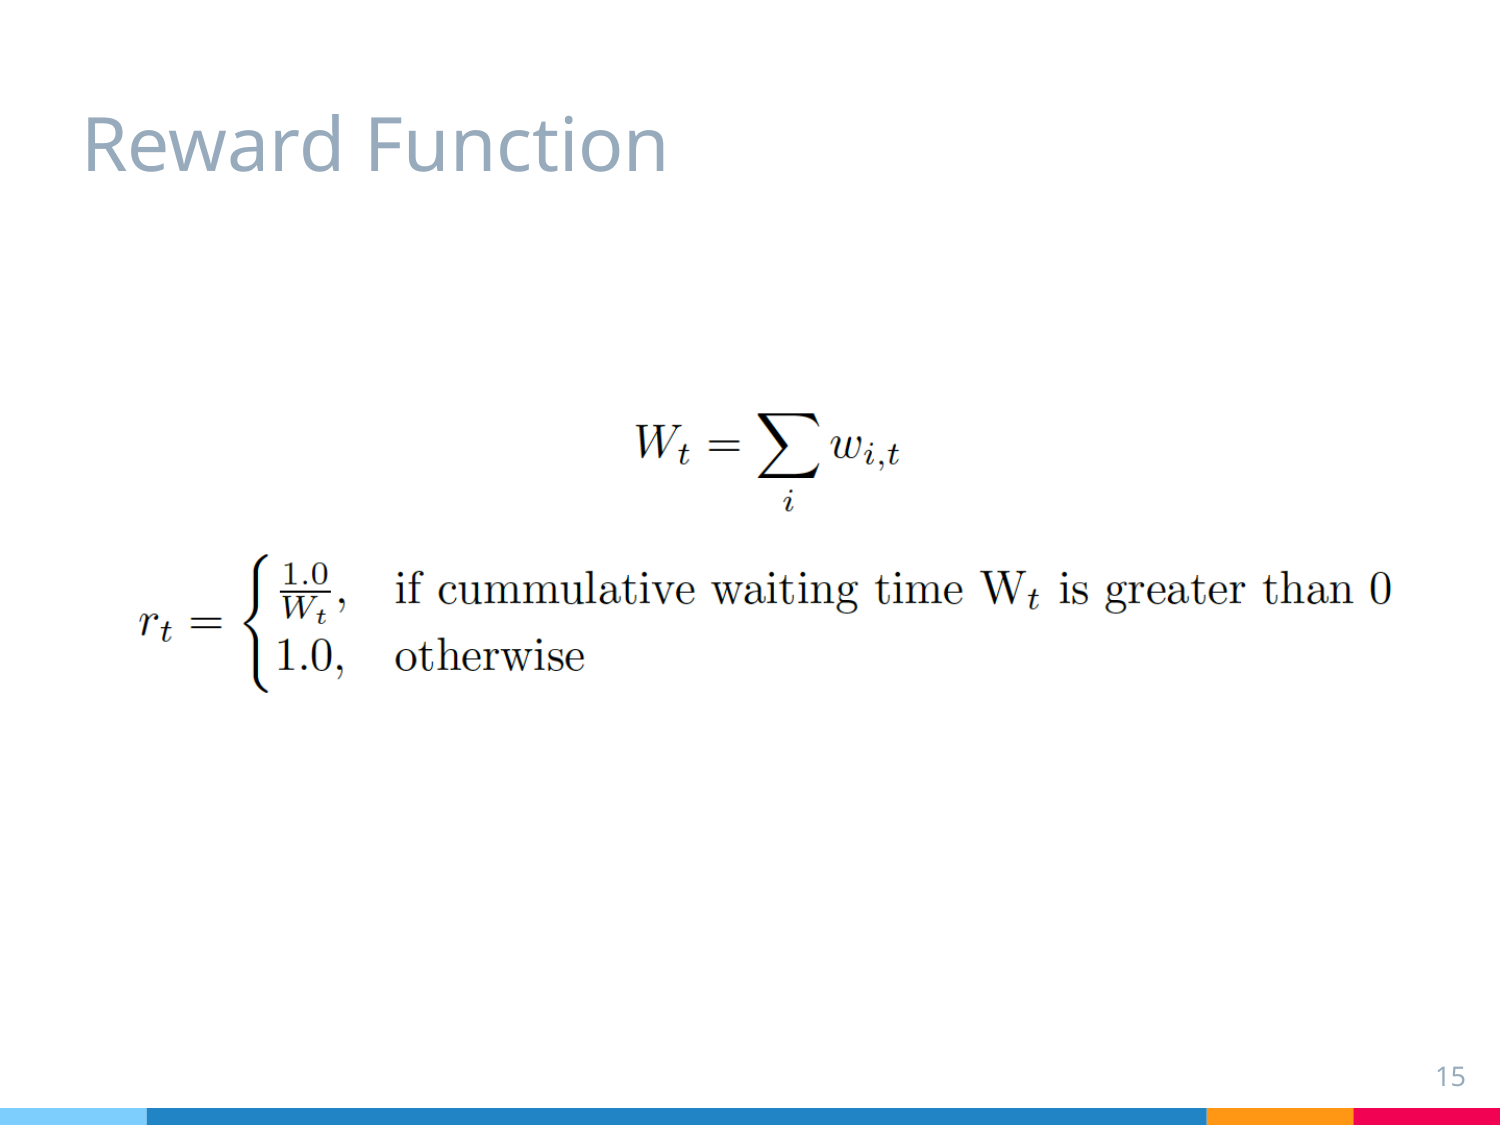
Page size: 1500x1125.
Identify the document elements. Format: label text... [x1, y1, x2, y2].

title Reward Function [66, 58, 791, 202]
picture [12, 379, 1488, 745]
slide_number 15 [1391, 1043, 1482, 1113]
